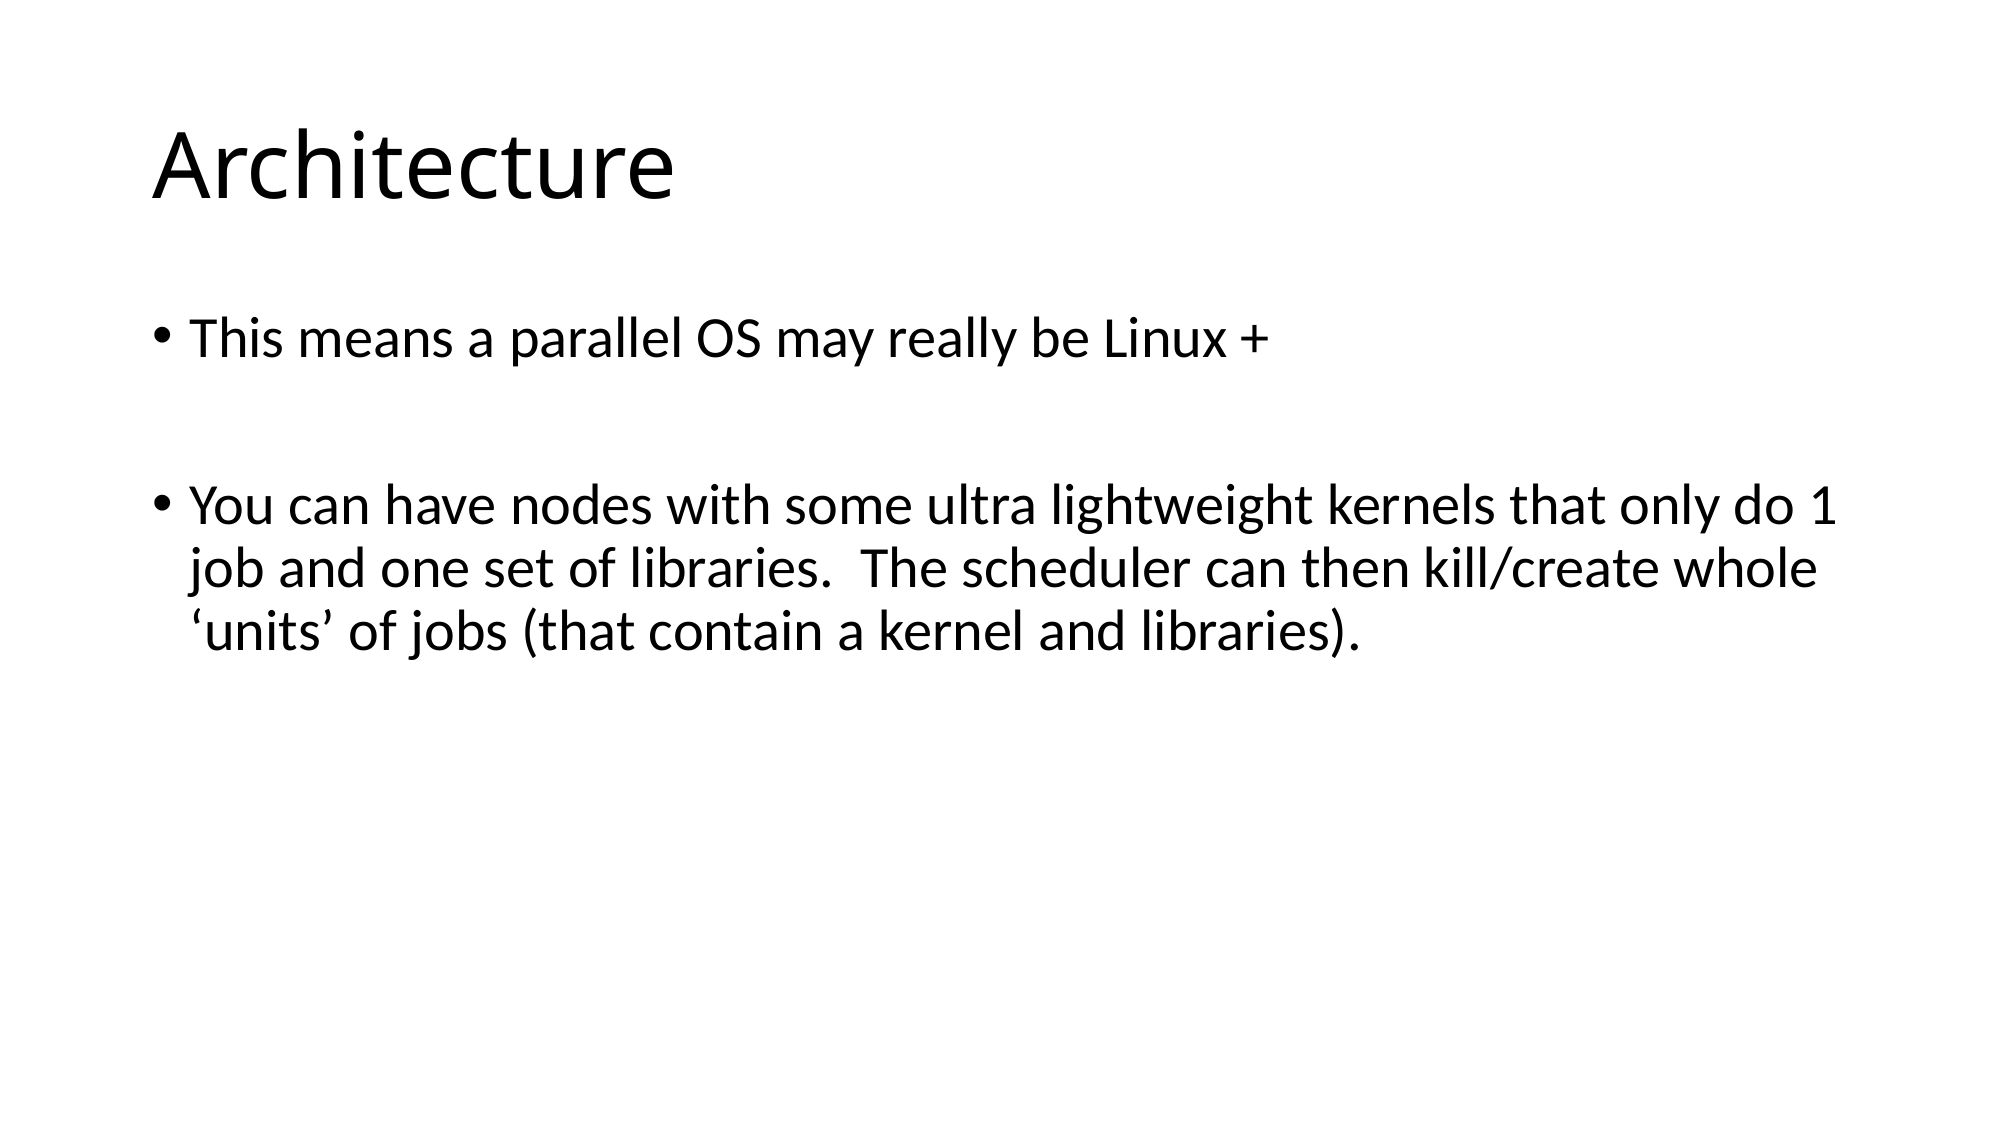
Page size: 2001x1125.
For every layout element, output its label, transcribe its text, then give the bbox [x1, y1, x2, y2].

list This means a parallel OS may really be Linux + You can have nodes with some ultra lightweight kernels that only do 1 job and one set of libraries. The scheduler can then kill/create whole ‘units’ of jobs (that contain a kernel and libraries). [137, 299, 1863, 1014]
title Architecture [137, 59, 1863, 278]
